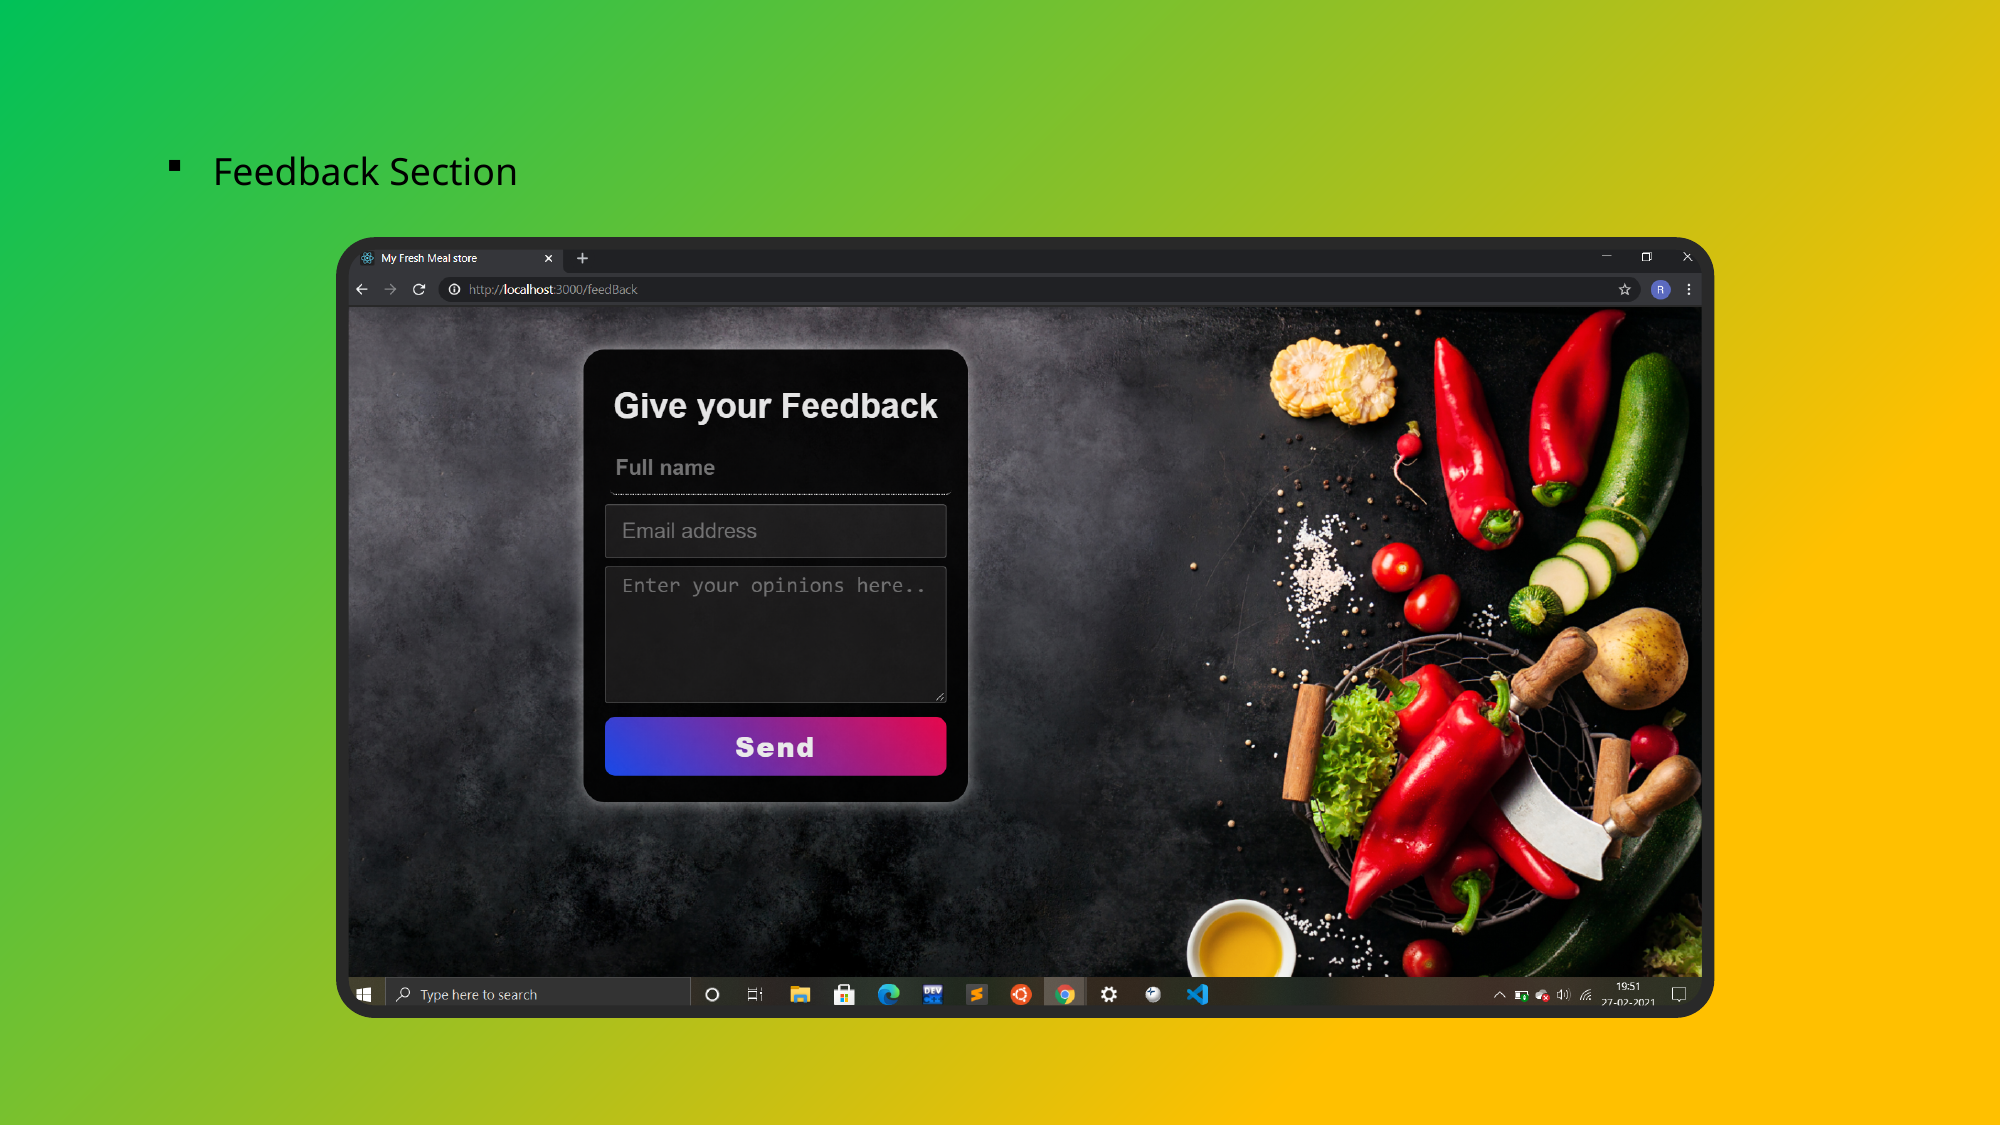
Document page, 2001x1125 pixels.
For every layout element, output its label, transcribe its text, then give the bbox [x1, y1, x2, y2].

picture [342, 243, 1709, 1012]
text_box Feedback Section [151, 140, 534, 201]
